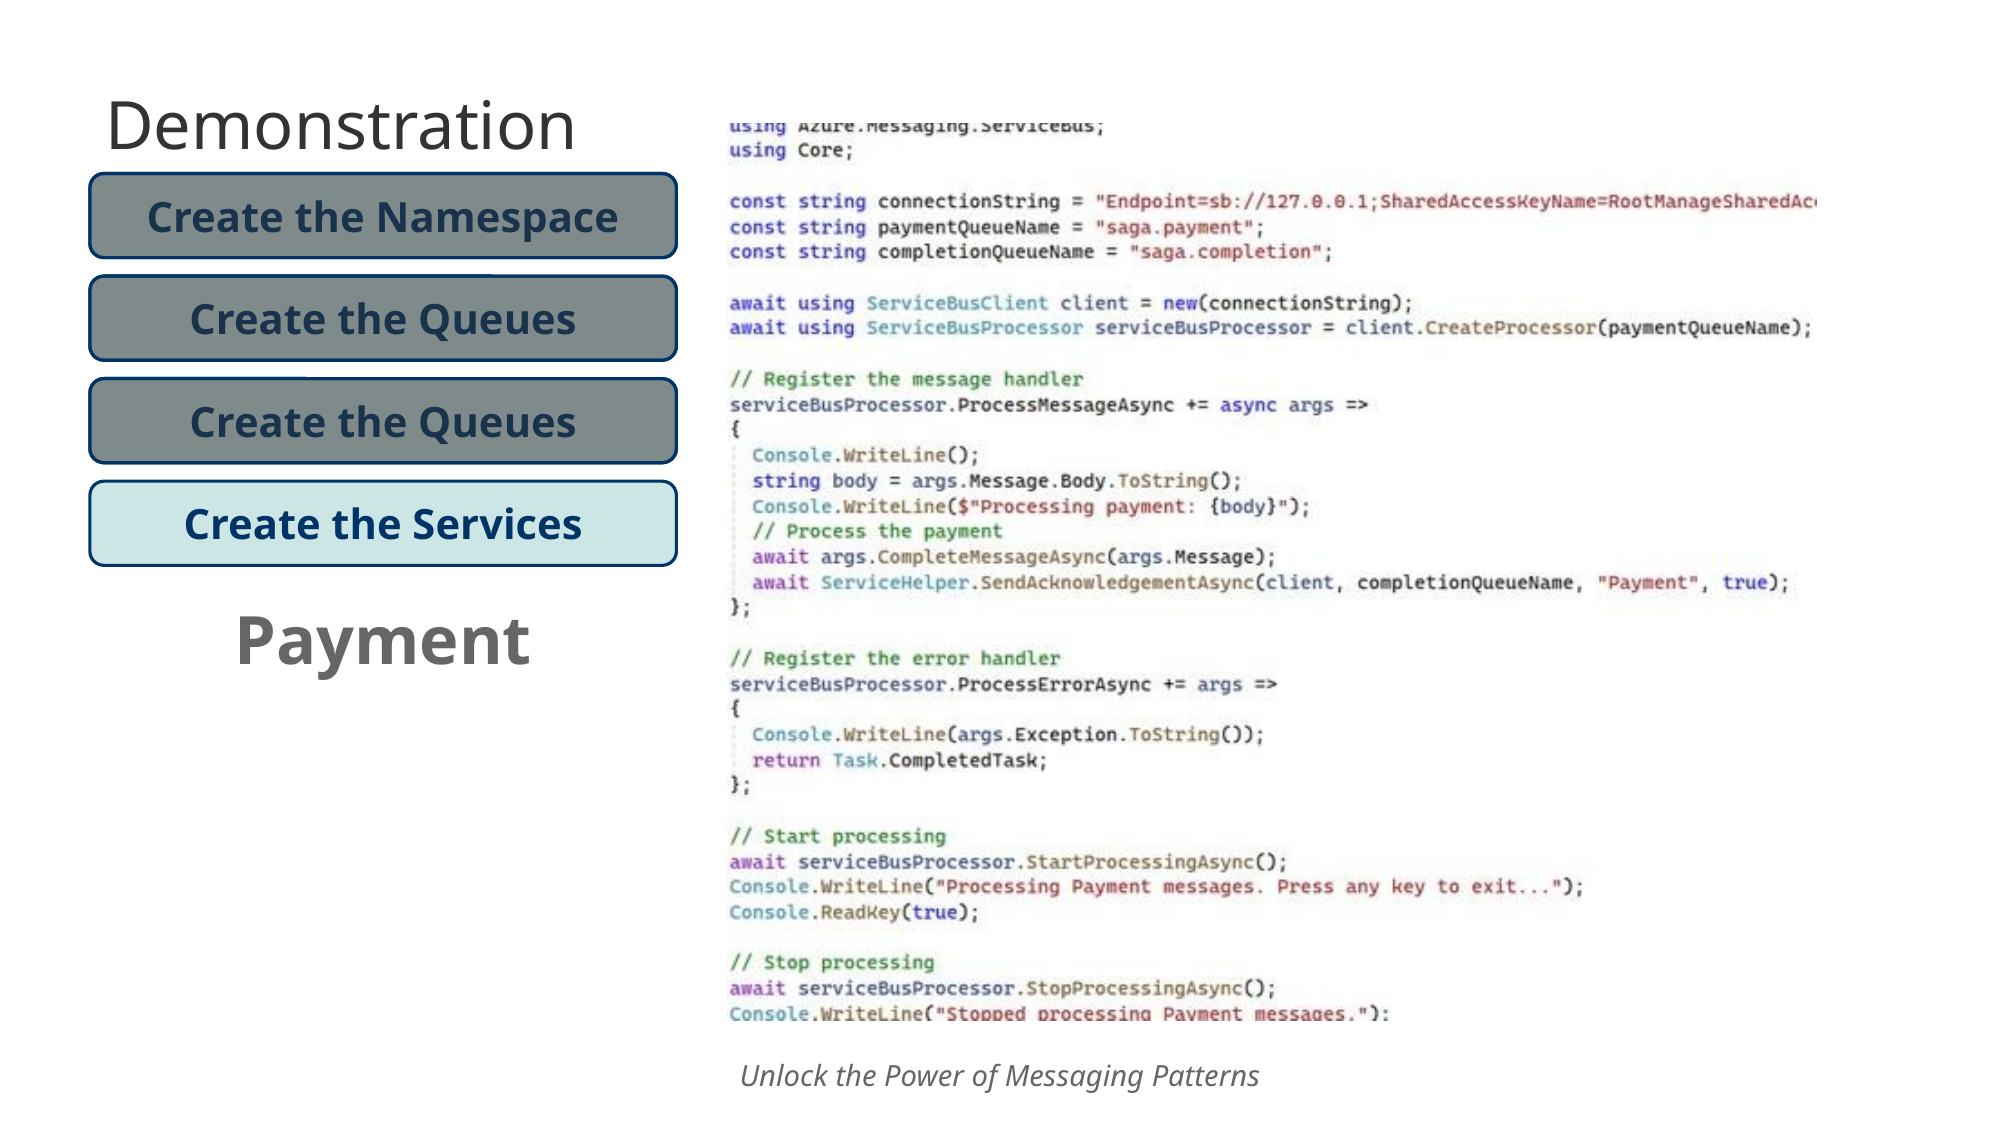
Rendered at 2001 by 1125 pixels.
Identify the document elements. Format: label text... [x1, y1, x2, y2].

picture [727, 122, 1817, 1021]
text_box [88, 274, 678, 362]
text_box Payment [219, 590, 547, 685]
text_box [88, 376, 678, 465]
title Demonstration [90, 75, 677, 172]
text_box Create the Services [88, 479, 678, 567]
text_box [88, 171, 678, 260]
